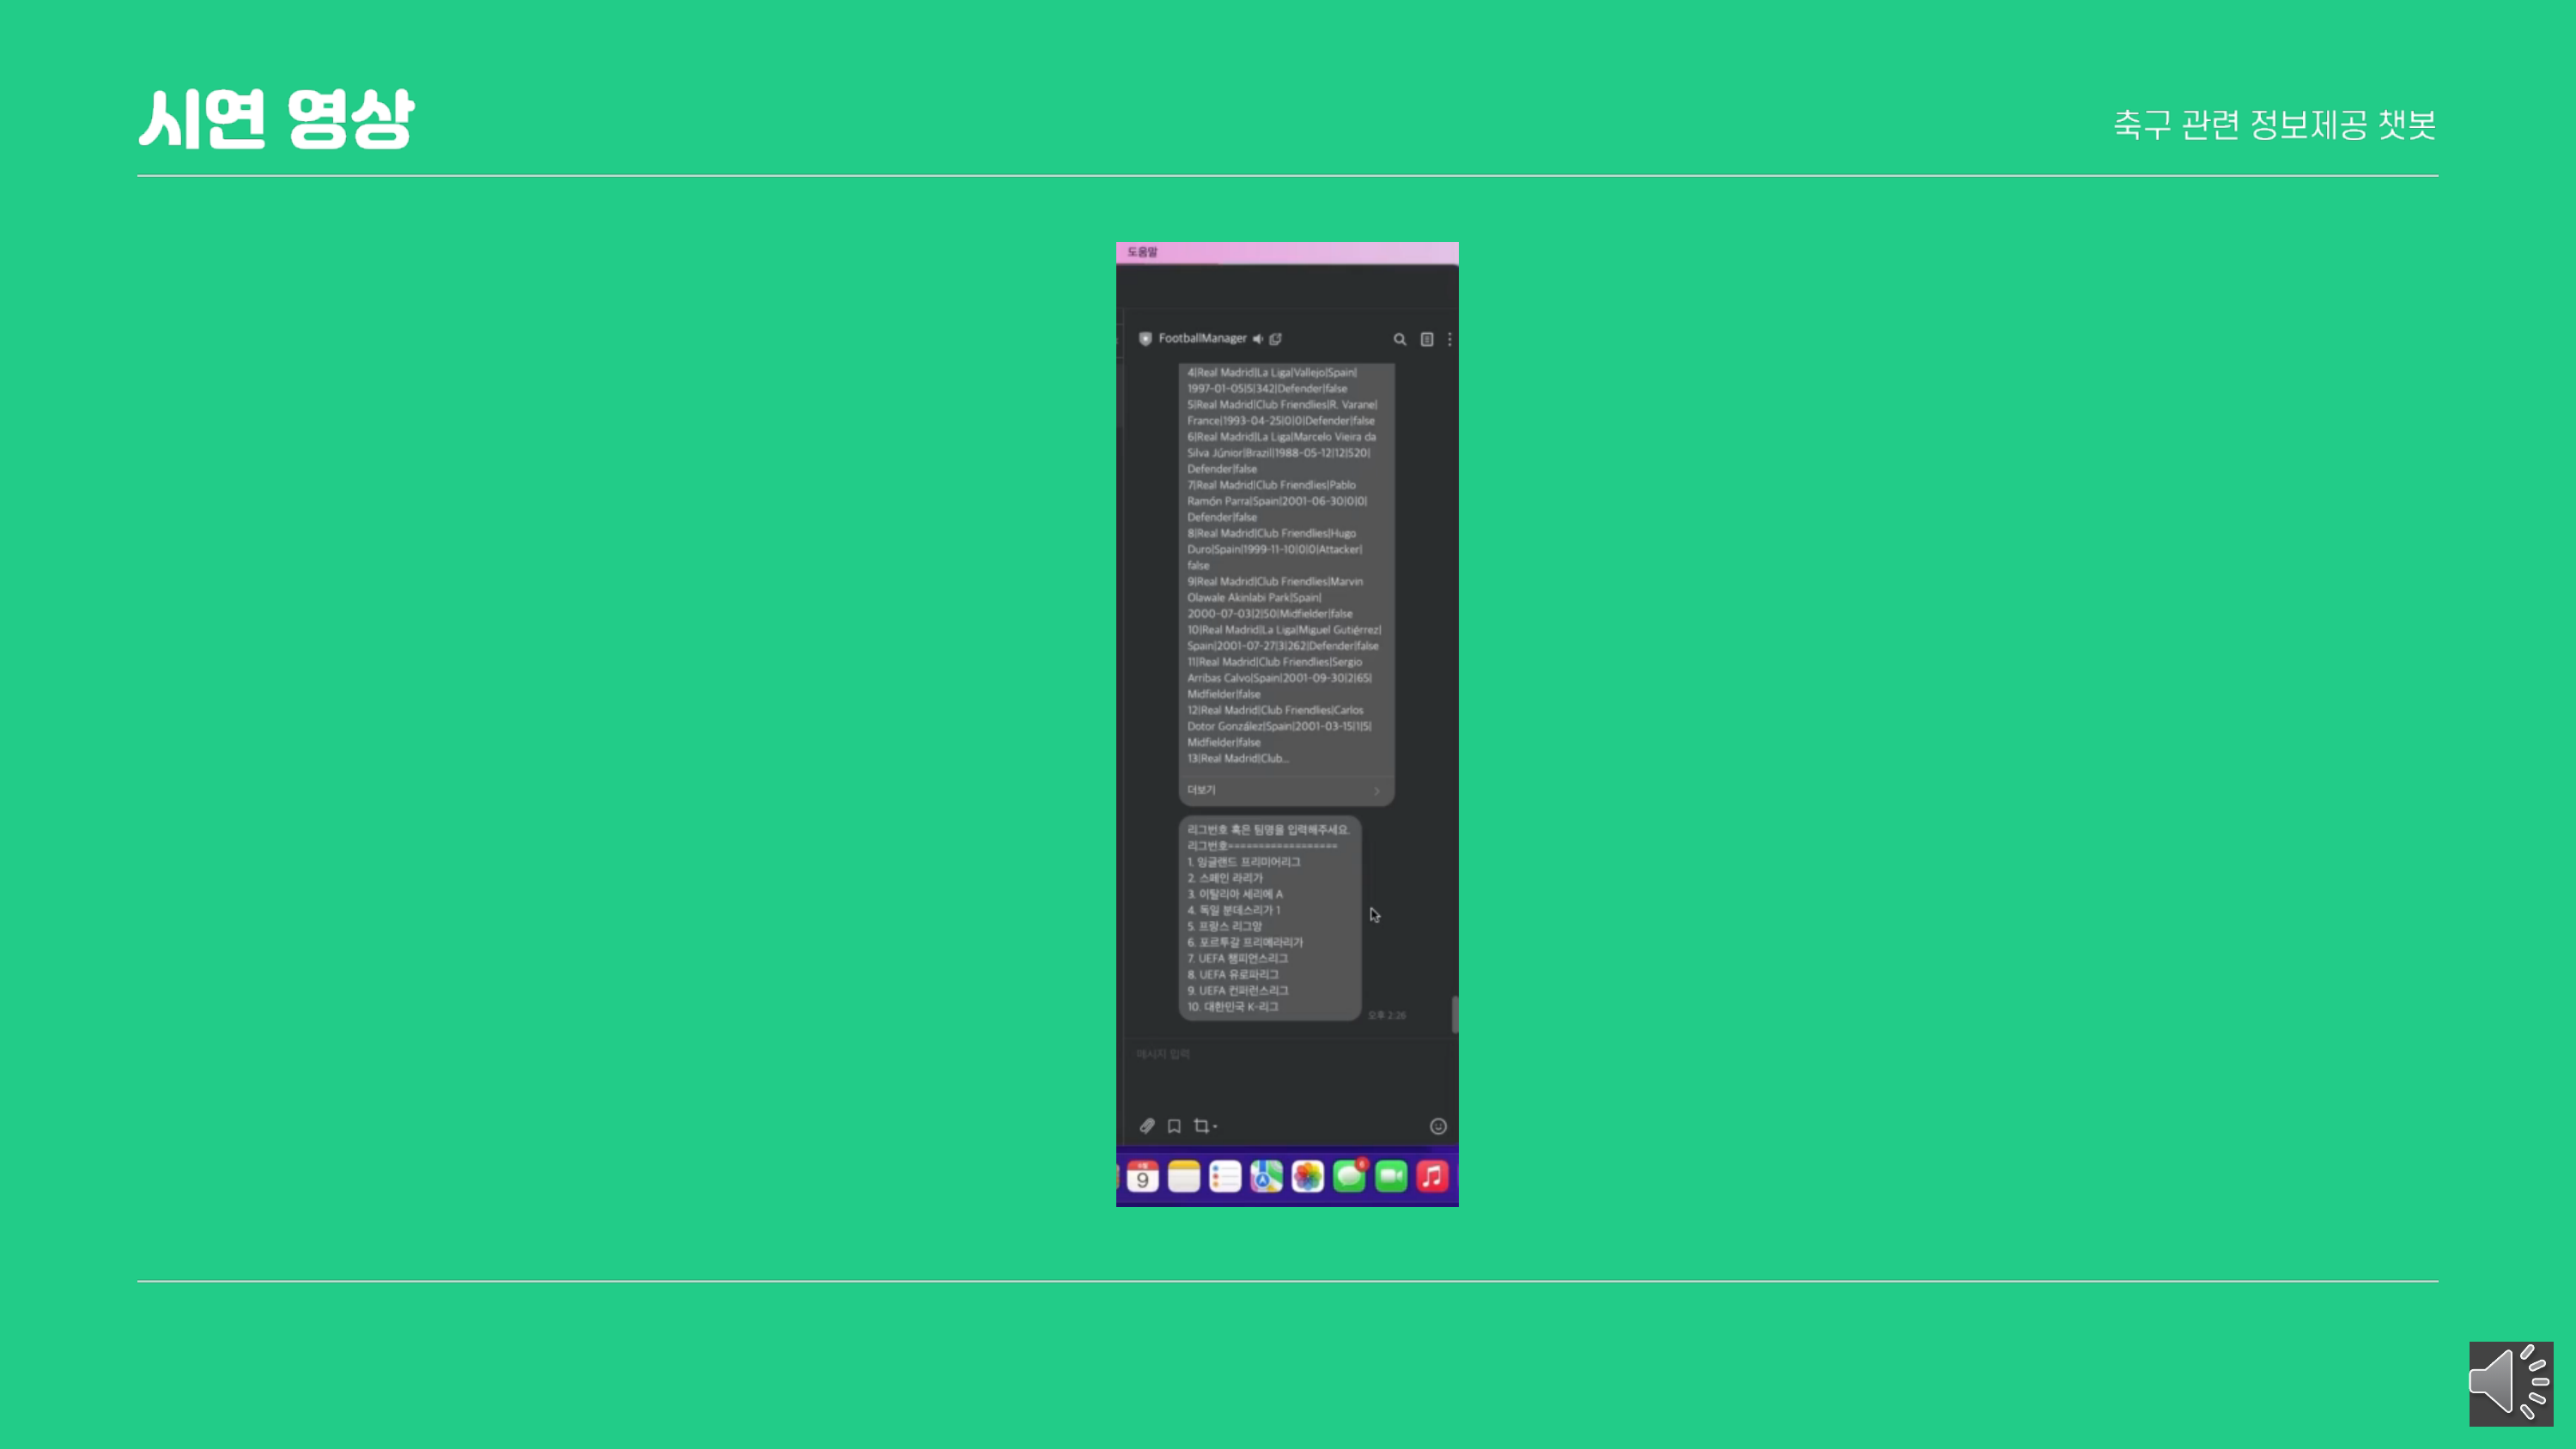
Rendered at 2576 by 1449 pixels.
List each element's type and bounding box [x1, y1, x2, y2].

picture [2468, 1341, 2555, 1428]
text_box [1115, 240, 1460, 1208]
picture [128, 67, 449, 180]
picture [1802, 99, 2453, 155]
text_box [137, 171, 2439, 180]
text_box [137, 1277, 2439, 1286]
